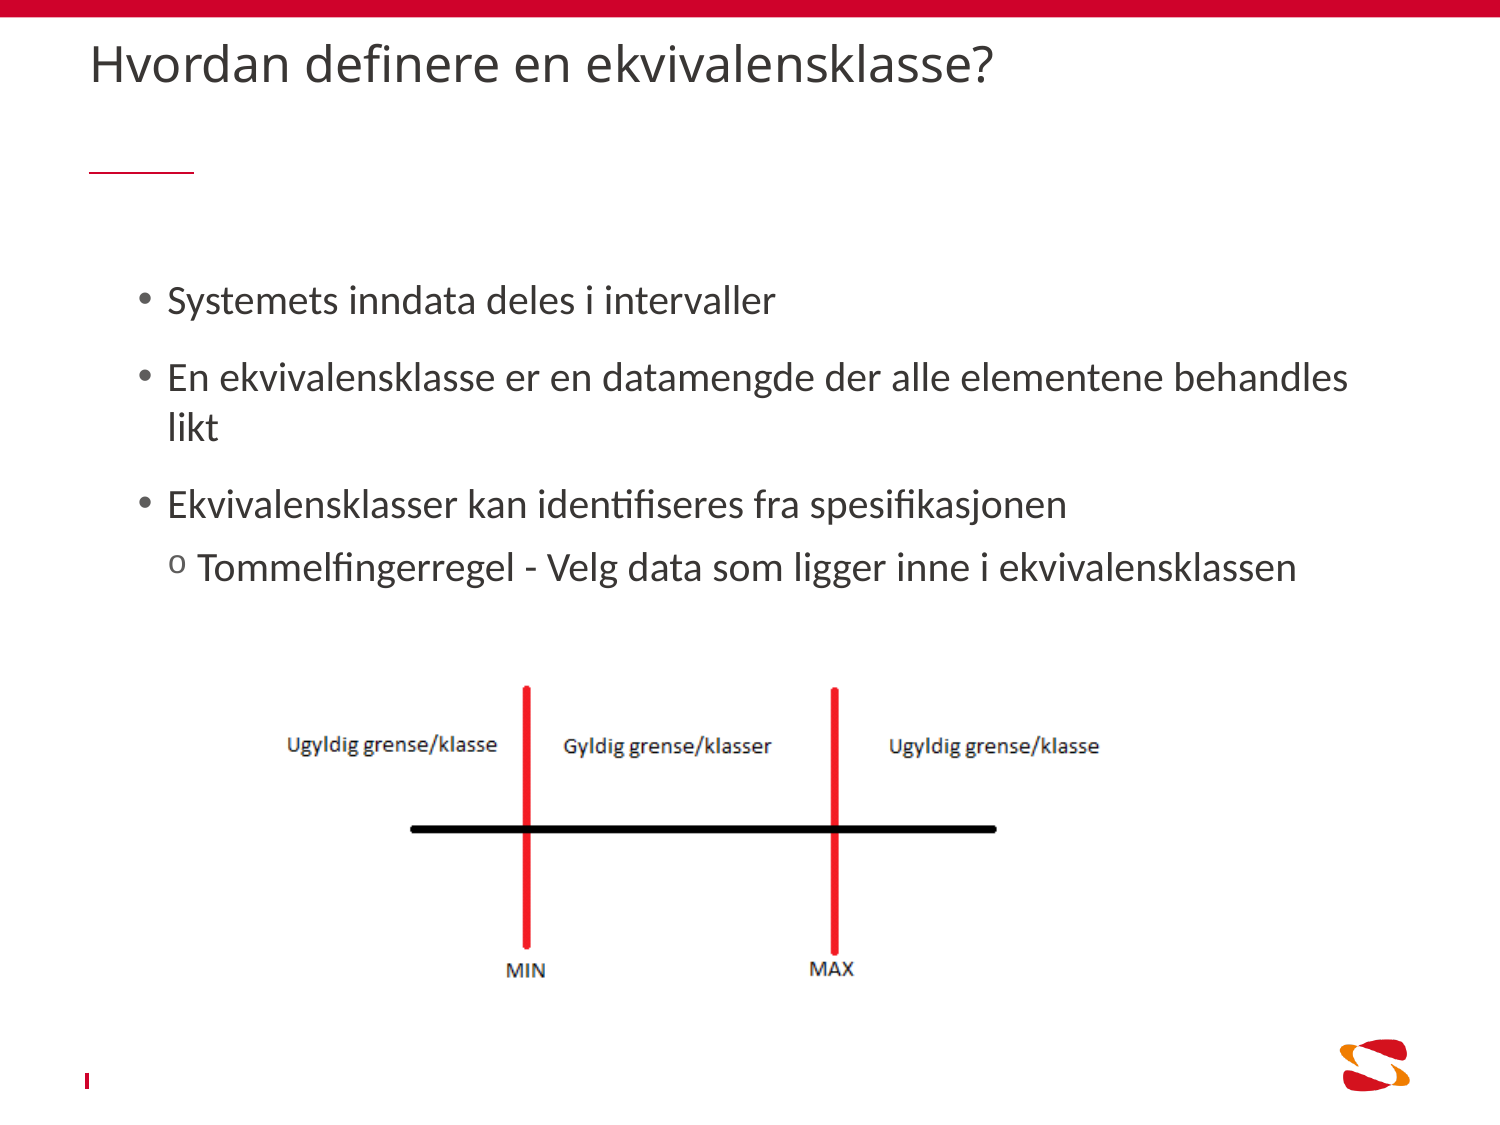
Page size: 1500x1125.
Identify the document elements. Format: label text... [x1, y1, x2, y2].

text_box [76, 1063, 201, 1124]
text_box 4. TESTDESIGN [77, 42, 1295, 205]
text_box Systemets inndata deles i intervaller En ekvivalensklasse er en datamengde der alle elementene behandles likt Ekvivalensklasser kan identifiseres fra spesifikasjonen Tommelfingerregel - Velg data som ligger inne i ekvivalensklassen [137, 272, 1355, 651]
title Hvordan definere en ekvivalensklasse? [89, 31, 1409, 161]
picture [251, 650, 1122, 1017]
picture [1328, 1031, 1421, 1099]
